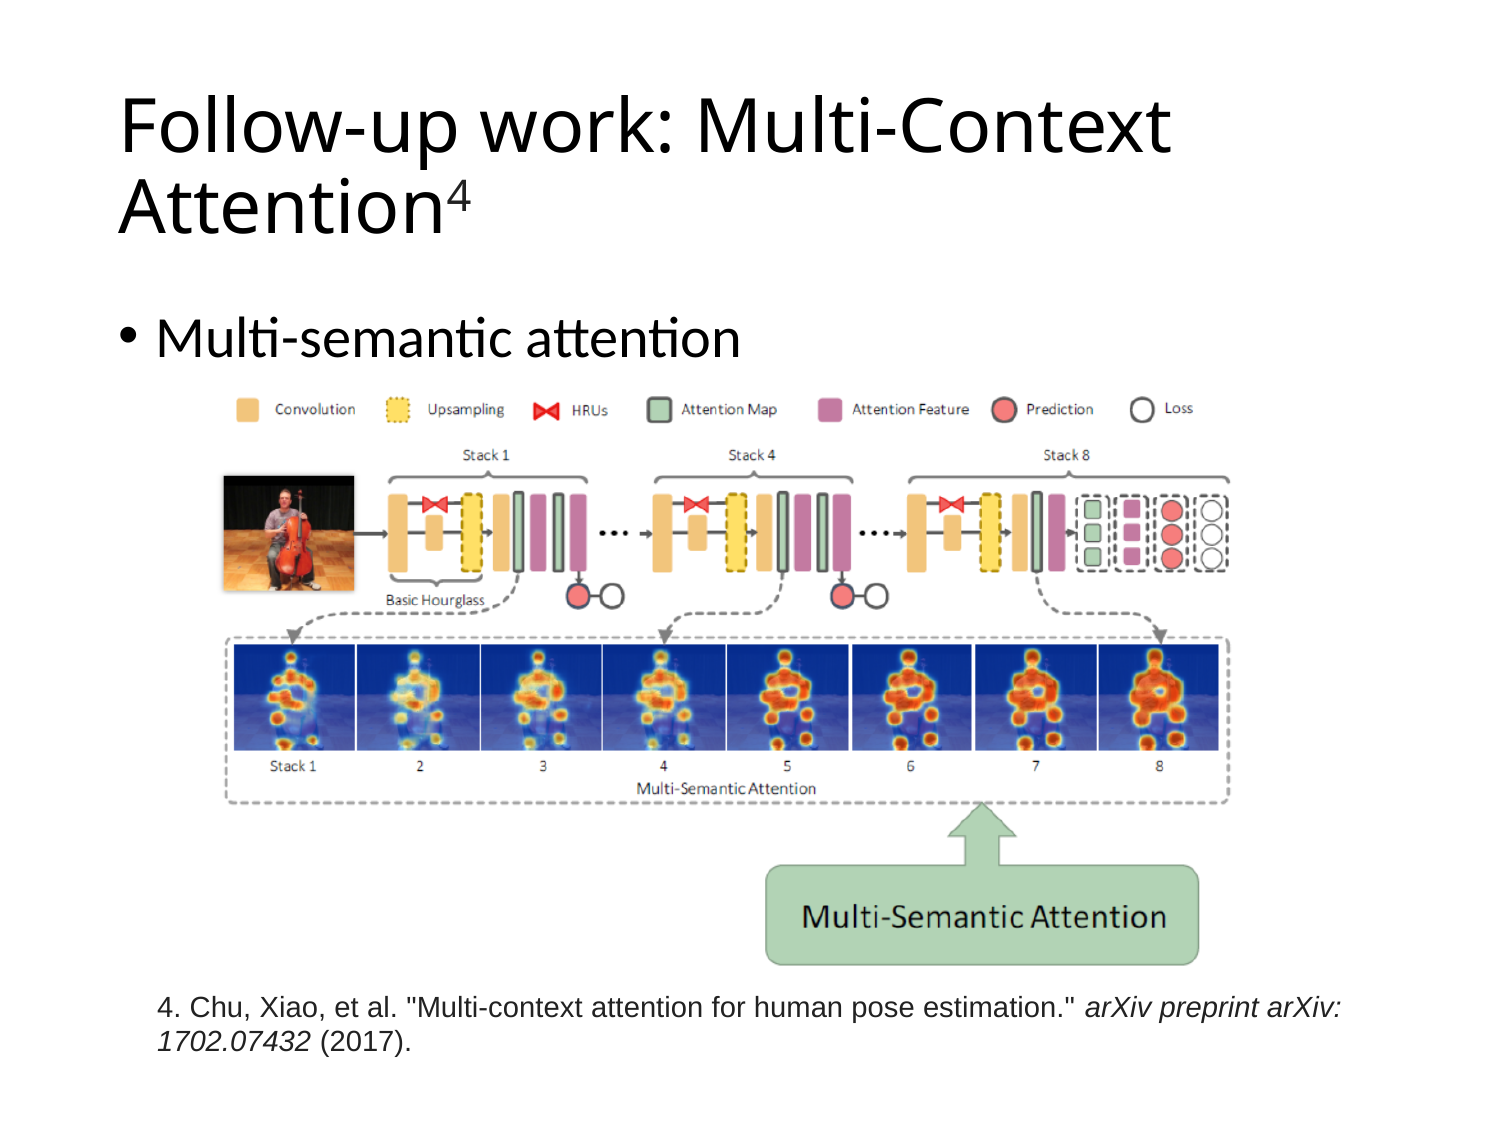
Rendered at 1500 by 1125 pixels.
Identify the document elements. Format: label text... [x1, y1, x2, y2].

list Multi-semantic attention [103, 299, 1397, 1014]
picture [206, 390, 1247, 981]
title Follow-up work: Multi-Context Attention4 [103, 59, 1397, 278]
text_box 4. Chu, Xiao, et al. "Multi-context attention for human pose estimation." arXiv preprint arXiv: 1702.07432 (2017). [142, 980, 1358, 1066]
